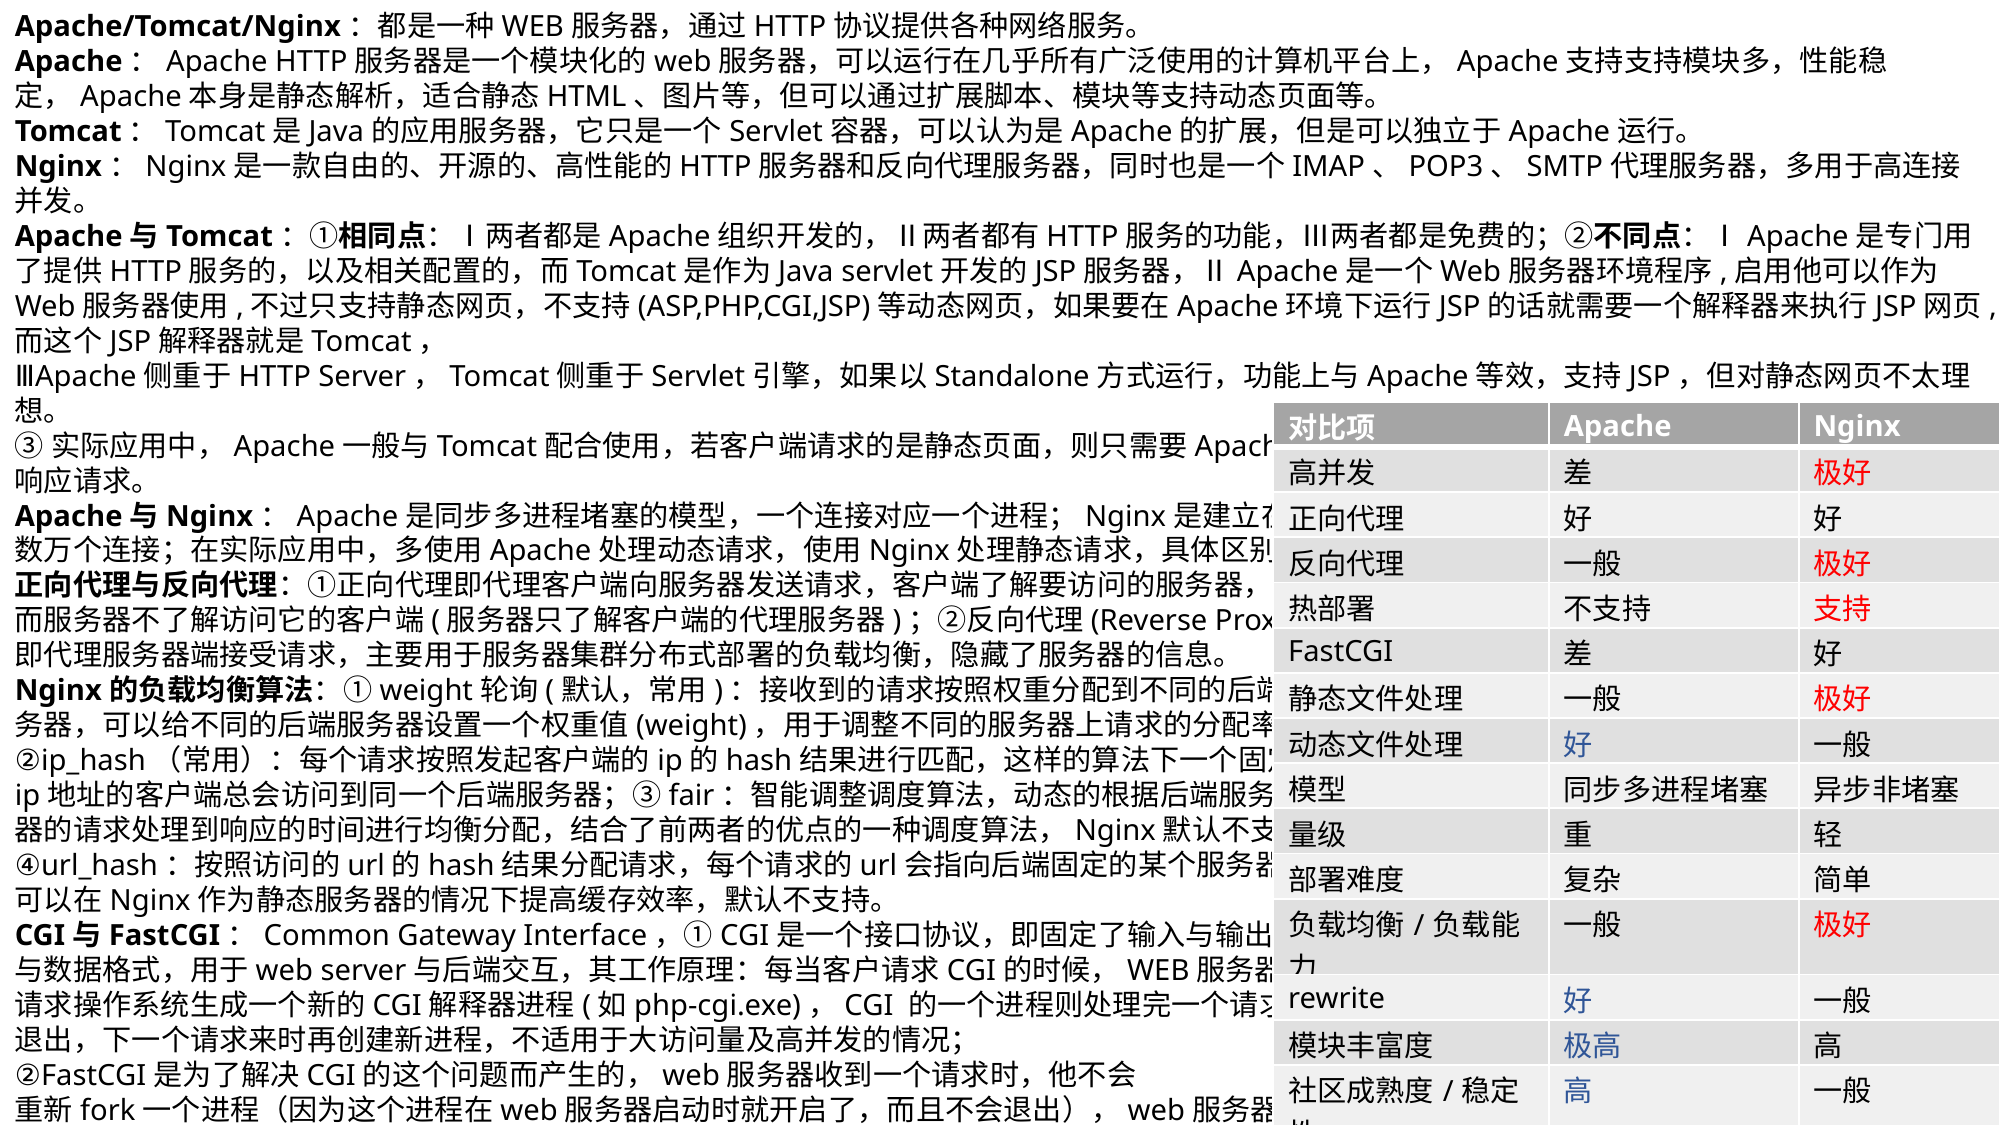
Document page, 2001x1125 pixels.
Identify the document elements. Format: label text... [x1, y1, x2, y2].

table_cell 极好 [1800, 900, 1999, 974]
table_cell 一般 [1800, 975, 1999, 1019]
table_cell 一般 [1550, 674, 1798, 717]
table_cell 不支持 [1550, 583, 1798, 627]
table_cell 静态文件处理 [1274, 674, 1548, 717]
table_cell 热部署 [1274, 583, 1548, 627]
table_cell 一般 [1800, 1066, 1999, 1125]
table_cell 部署难度 [1274, 854, 1548, 898]
table_cell 差 [1550, 629, 1798, 672]
table_cell 轻 [1800, 809, 1999, 853]
text_box Apache/Tomcat/Nginx：都是一种WEB服务器，通过HTTP协议提供各种网络服务。 Apache：Apache HTTP服务器是一个模块化的web服务器，可以运行在几乎所有广泛使用的计算机平台上，Apache支持支持模块多，性能稳定，Apache本身是静态解析，适合静态HTML、图片等，但可以通过扩展脚本、模块等支持动态页面等。 Tomcat：Tomcat是Java的应用服务器，它只是一个Servlet容器，可以认为是Apache的扩展，但是可以独立于Apache运行。 Nginx：Nginx是一款自由的、开源的、高性能的HTTP服务器和反向代理服务器，同时也是一个IMAP、POP3、SMTP代理服务器，多用于高连接并发。 Apache与Tomcat：①相同点：Ⅰ两者都是Apache组织开发的，Ⅱ两者都有HTTP服务的功能，Ⅲ两者都是免费的；②不同点：ⅠApache是专门用了提供HTTP服务的，以及相关配置的，而Tomcat是作为Java servlet开发的JSP服务器，ⅡApache是一个Web服务器环境程序,启用他可以作为Web服务器使用,不过只支持静态网页，不支持(ASP,PHP,CGI,JSP)等动态网页，如果要在Apache环境下运行JSP的话就需要一个解释器来执行JSP网页,而这个JSP解释器就是Tomcat， ⅢApache侧重于HTTP Server，Tomcat侧重于Servlet引擎，如果以Standalone方式运行，功能上与Apache等效，支持JSP，但对静态网页不太理想。 ③实际应用中，Apache一般与Tomcat配合使用，若客户端请求的是静态页面，则只需要Apache服务器响应，若请求动态页面，则是Tomcat服务器响应请求。 Apache与Nginx：Apache是同步多进程堵塞的模型，一个连接对应一个进程；Nginx是建立在epoll机制上的异步非堵塞模型，一个线程可以对应数万个连接；在实际应用中，多使用Apache处理动态请求，使用Nginx处理静态请求，具体区别如表所示。 正向代理与反向代理：①正向代理即代理客户端向服务器发送请求，客户端了解要访问的服务器， 而服务器不了解访问它的客户端(服务器只了解客户端的代理服务器)；②反向代理(Reverse Proxy) 即代理服务器端接受请求，主要用于服务器集群分布式部署的负载均衡，隐藏了服务器的信息。 Nginx的负载均衡算法：①weight轮询(默认，常用)：接收到的请求按照权重分配到不同的后端服 务器，可以给不同的后端服务器设置一个权重值(weight)，用于调整不同的服务器上请求的分配率； ②ip_hash（常用）：每个请求按照发起客户端的ip的hash结果进行匹配，这样的算法下一个固定 ip地址的客户端总会访问到同一个后端服务器；③fair：智能调整调度算法，动态的根据后端服务 器的请求处理到响应的时间进行均衡分配，结合了前两者的优点的一种调度算法，Nginx默认不支持 ④url_hash：按照访问的url的hash结果分配请求，每个请求的url会指向后端固定的某个服务器， 可以在Nginx作为静态服务器的情况下提高缓存效率，默认不支持。 CGI与FastCGI：Common Gateway Interface，①CGI是一个接口协议，即固定了输入与输出的变量 与数据格式，用于web server与后端交互，其工作原理：每当客户请求CGI的时候，WEB服务器就 请求操作系统生成一个新的CGI解释器进程(如php-cgi.exe)，CGI 的一个进程则处理完一个请求后 退出，下一个请求来时再创建新进程，不适用于大访问量及高并发的情况； ②FastCGI是为了解决CGI的这个问题而产生的，web服务器收到一个请求时，他不会 重新fork一个进程（因为这个进程在web服务器启动时就开启了，而且不会退出），web服务器直接 把内容传递给这个进程（进程间通信，但fastcgi使用了别的方式，tcp方式通信），这个进程收到 请求后进行处理，把结果返回给web服务器，最后自己接着等待下一个请求的到来，而不是退出。 nginx配置文件nginx.conf中，一个server可以认为是一个web服务器，location相当于path匹配 生成的静态文件依然是引入外部css和js，因此必须在nginx.conf中配置静态文件的location匹配 [0, 0, 2000, 1125]
table_cell 支持 [1800, 583, 1999, 627]
table_cell 好 [1550, 975, 1798, 1019]
table_cell 一般 [1800, 719, 1999, 762]
table_cell 极好 [1800, 538, 1999, 582]
table_cell 异步非堵塞 [1800, 764, 1999, 807]
table_cell 极好 [1800, 674, 1999, 717]
table_cell 好 [1550, 493, 1798, 536]
table_cell 动态文件处理 [1274, 719, 1548, 762]
table_cell 简单 [1800, 854, 1999, 898]
table_cell 社区成熟度/稳定性 [1274, 1066, 1548, 1125]
table_cell 高并发 [1274, 450, 1548, 491]
table_header Apache [1550, 403, 1798, 444]
table_cell 高 [1550, 1066, 1798, 1125]
table_header Nginx [1800, 403, 1999, 444]
table_cell 差 [1550, 450, 1798, 491]
table_cell 好 [1800, 493, 1999, 536]
table_cell 同步多进程堵塞 [1550, 764, 1798, 807]
table_cell 极好 [1800, 450, 1999, 491]
table_cell rewrite [1274, 975, 1548, 1019]
table_cell FastCGI [1274, 629, 1548, 672]
table_cell 好 [1800, 629, 1999, 672]
table_cell 模块丰富度 [1274, 1021, 1548, 1064]
table_cell 高 [1800, 1021, 1999, 1064]
table_cell 一般 [1550, 900, 1798, 974]
table_cell 重 [1550, 809, 1798, 853]
table_cell 模型 [1274, 764, 1548, 807]
table_cell 极高 [1550, 1021, 1798, 1064]
table_cell 正向代理 [1274, 493, 1548, 536]
table_cell 负载均衡/负载能力 [1274, 900, 1548, 974]
table_header 对比项 [1274, 403, 1548, 444]
table_cell 好 [1550, 719, 1798, 762]
table_cell 复杂 [1550, 854, 1798, 898]
table_cell 量级 [1274, 809, 1548, 853]
table_cell 一般 [1550, 538, 1798, 582]
table_cell 反向代理 [1274, 538, 1548, 582]
